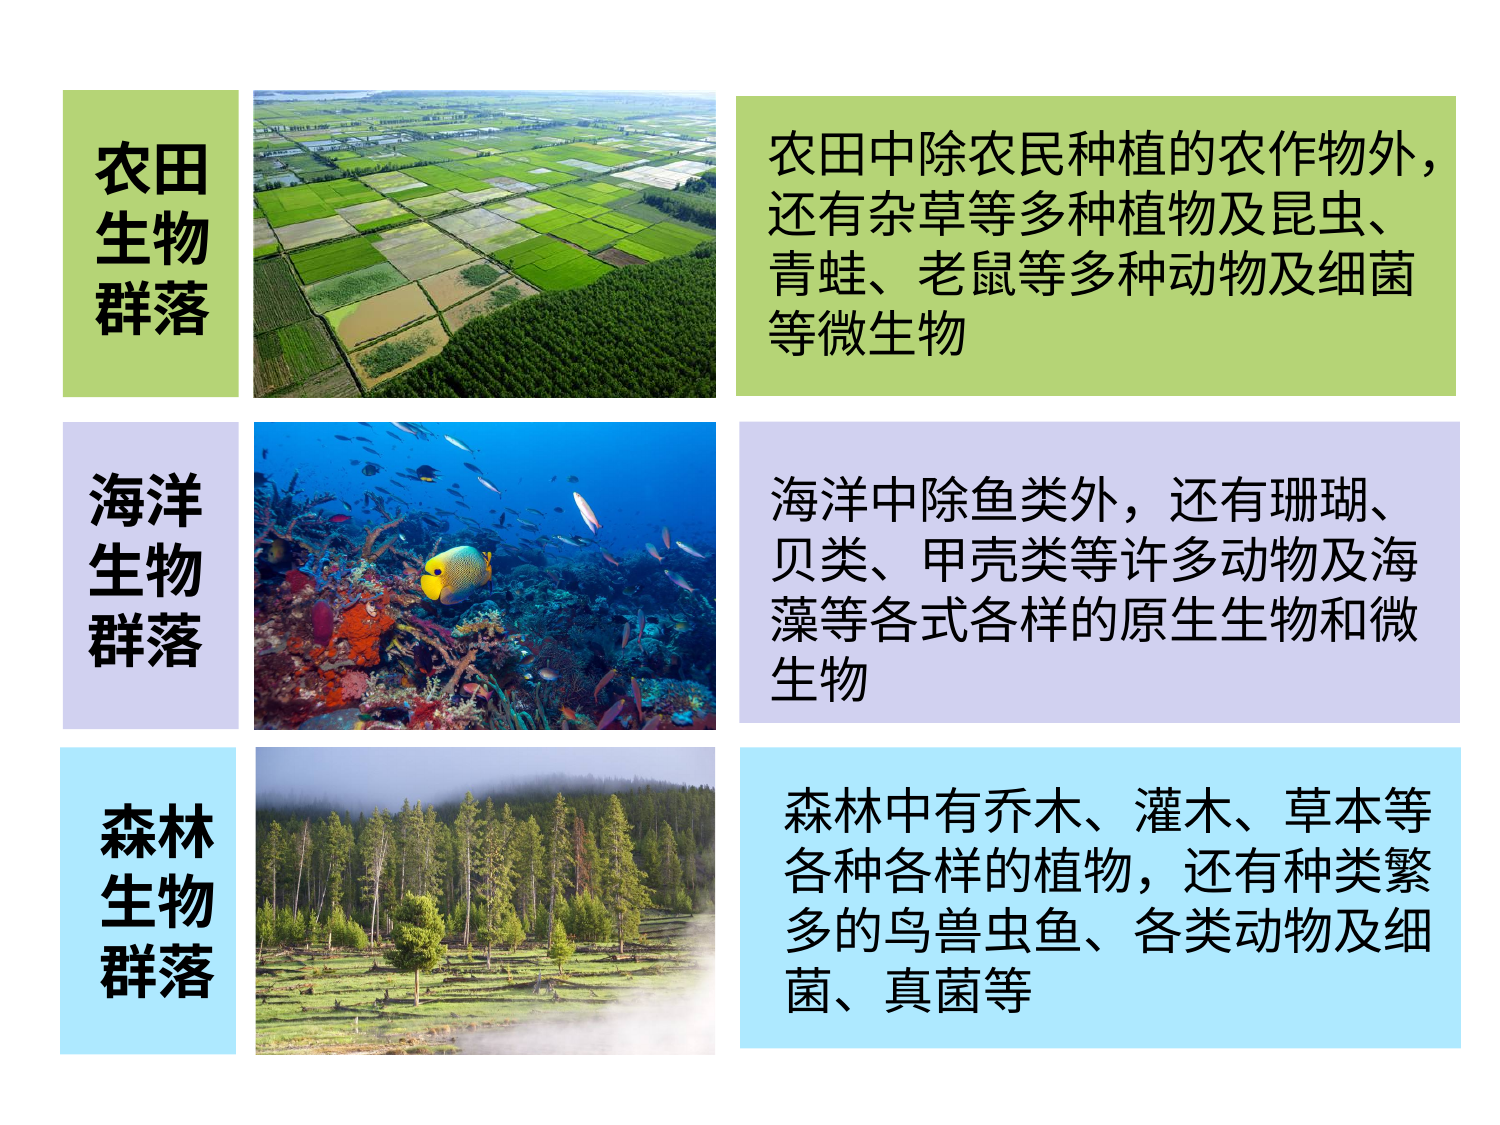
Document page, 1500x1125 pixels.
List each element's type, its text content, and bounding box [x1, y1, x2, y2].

picture [455, 430, 463, 436]
text_box [62, 90, 239, 132]
text_box 农田 生物 群落 [57, 132, 249, 343]
text_box 森林中有乔木、灌木、草本等各种各样的植物，还有种类繁多的鸟兽虫鱼、各类动物及细菌、真菌等 [783, 779, 1460, 1020]
picture [254, 422, 716, 730]
text_box [62, 422, 239, 464]
picture [253, 90, 716, 398]
text_box [739, 747, 1461, 1049]
text_box [739, 421, 1460, 723]
text_box [62, 343, 239, 398]
text_box [62, 675, 239, 730]
text_box 海洋 生物 群落 [50, 464, 242, 675]
text_box 森林 生物 群落 [68, 795, 248, 1006]
text_box [735, 95, 1457, 398]
picture [255, 747, 716, 1055]
text_box 农田中除农民种植的农作物外，还有杂草等多种植物及昆虫、青蛙、老鼠等多种动物及细菌等微生物 [767, 122, 1467, 363]
text_box [60, 747, 236, 1055]
text_box 海洋中除鱼类外，还有珊瑚、贝类、甲壳类等许多动物及海藻等各式各样的原生生物和微生物 [769, 468, 1466, 709]
